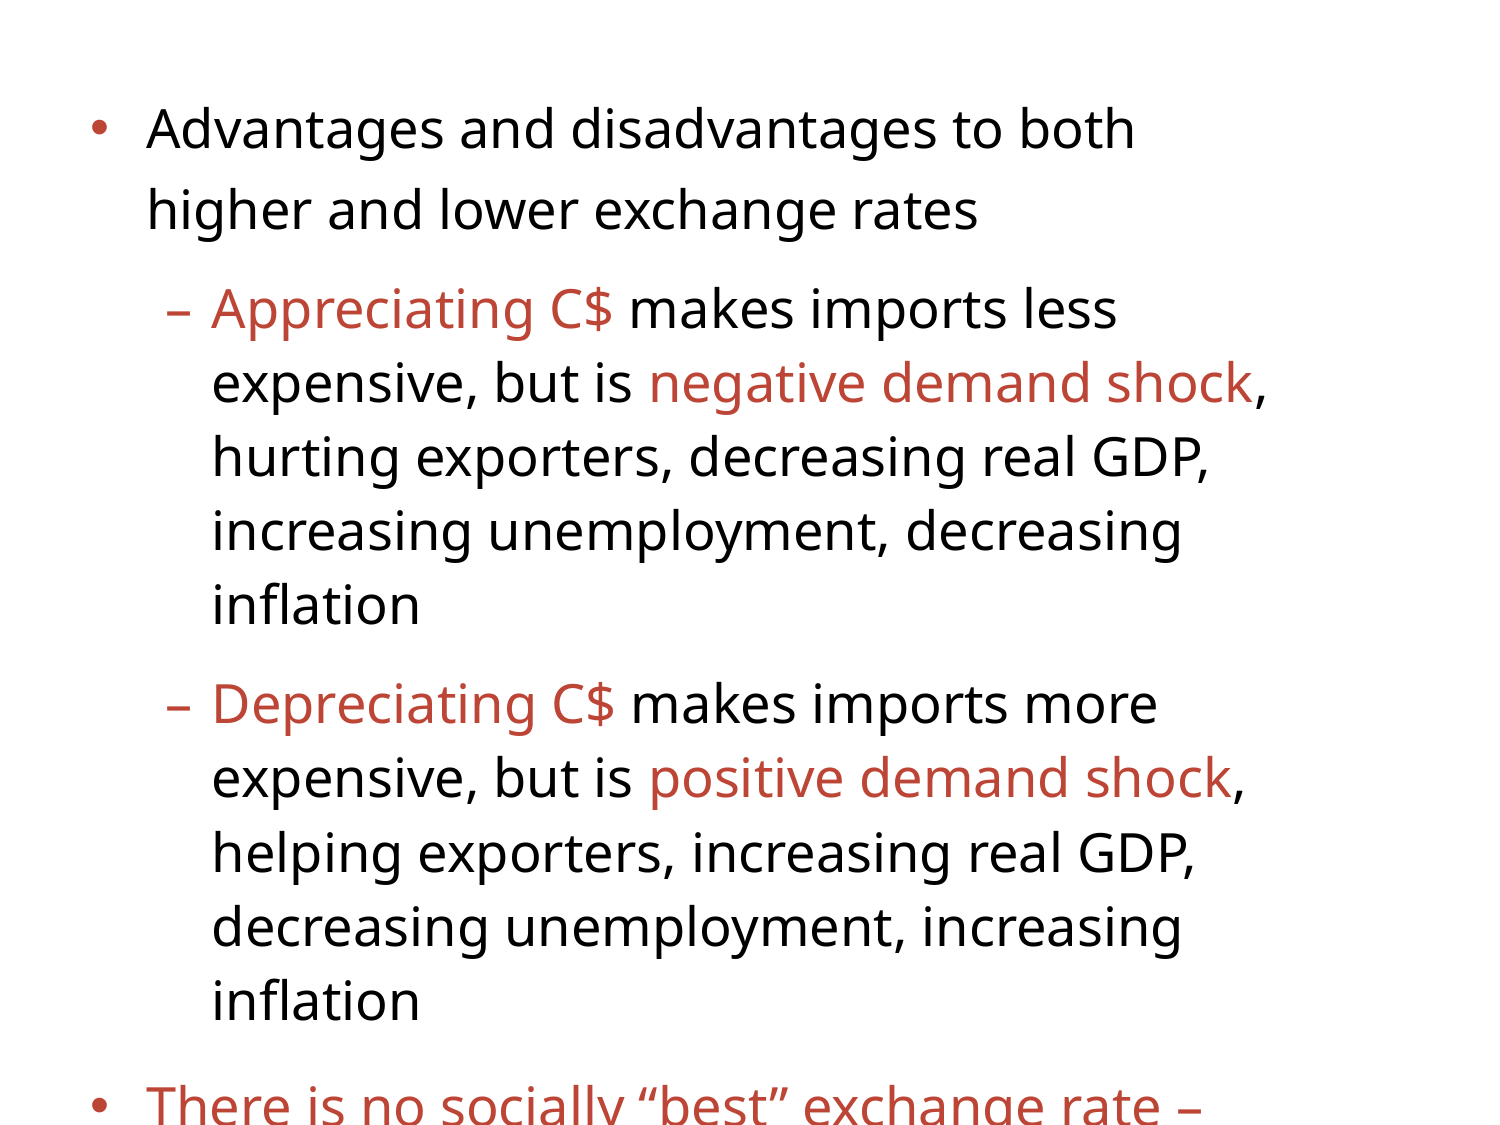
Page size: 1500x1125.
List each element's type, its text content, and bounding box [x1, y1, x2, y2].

list Advantages and disadvantages to both higher and lower exchange rates Appreciating C$ makes imports less expensive, but is negative demand shock, hurting exporters, decreasing real GDP, increasing unemployment, decreasing inflation Depreciating C$ makes imports more expensive, but is positive demand shock, helping exporters, increasing real GDP, decreasing unemployment, increasing inflation There is no socially “best” exchange rate – only trade-offs between winning and losing groups [75, 70, 1327, 998]
